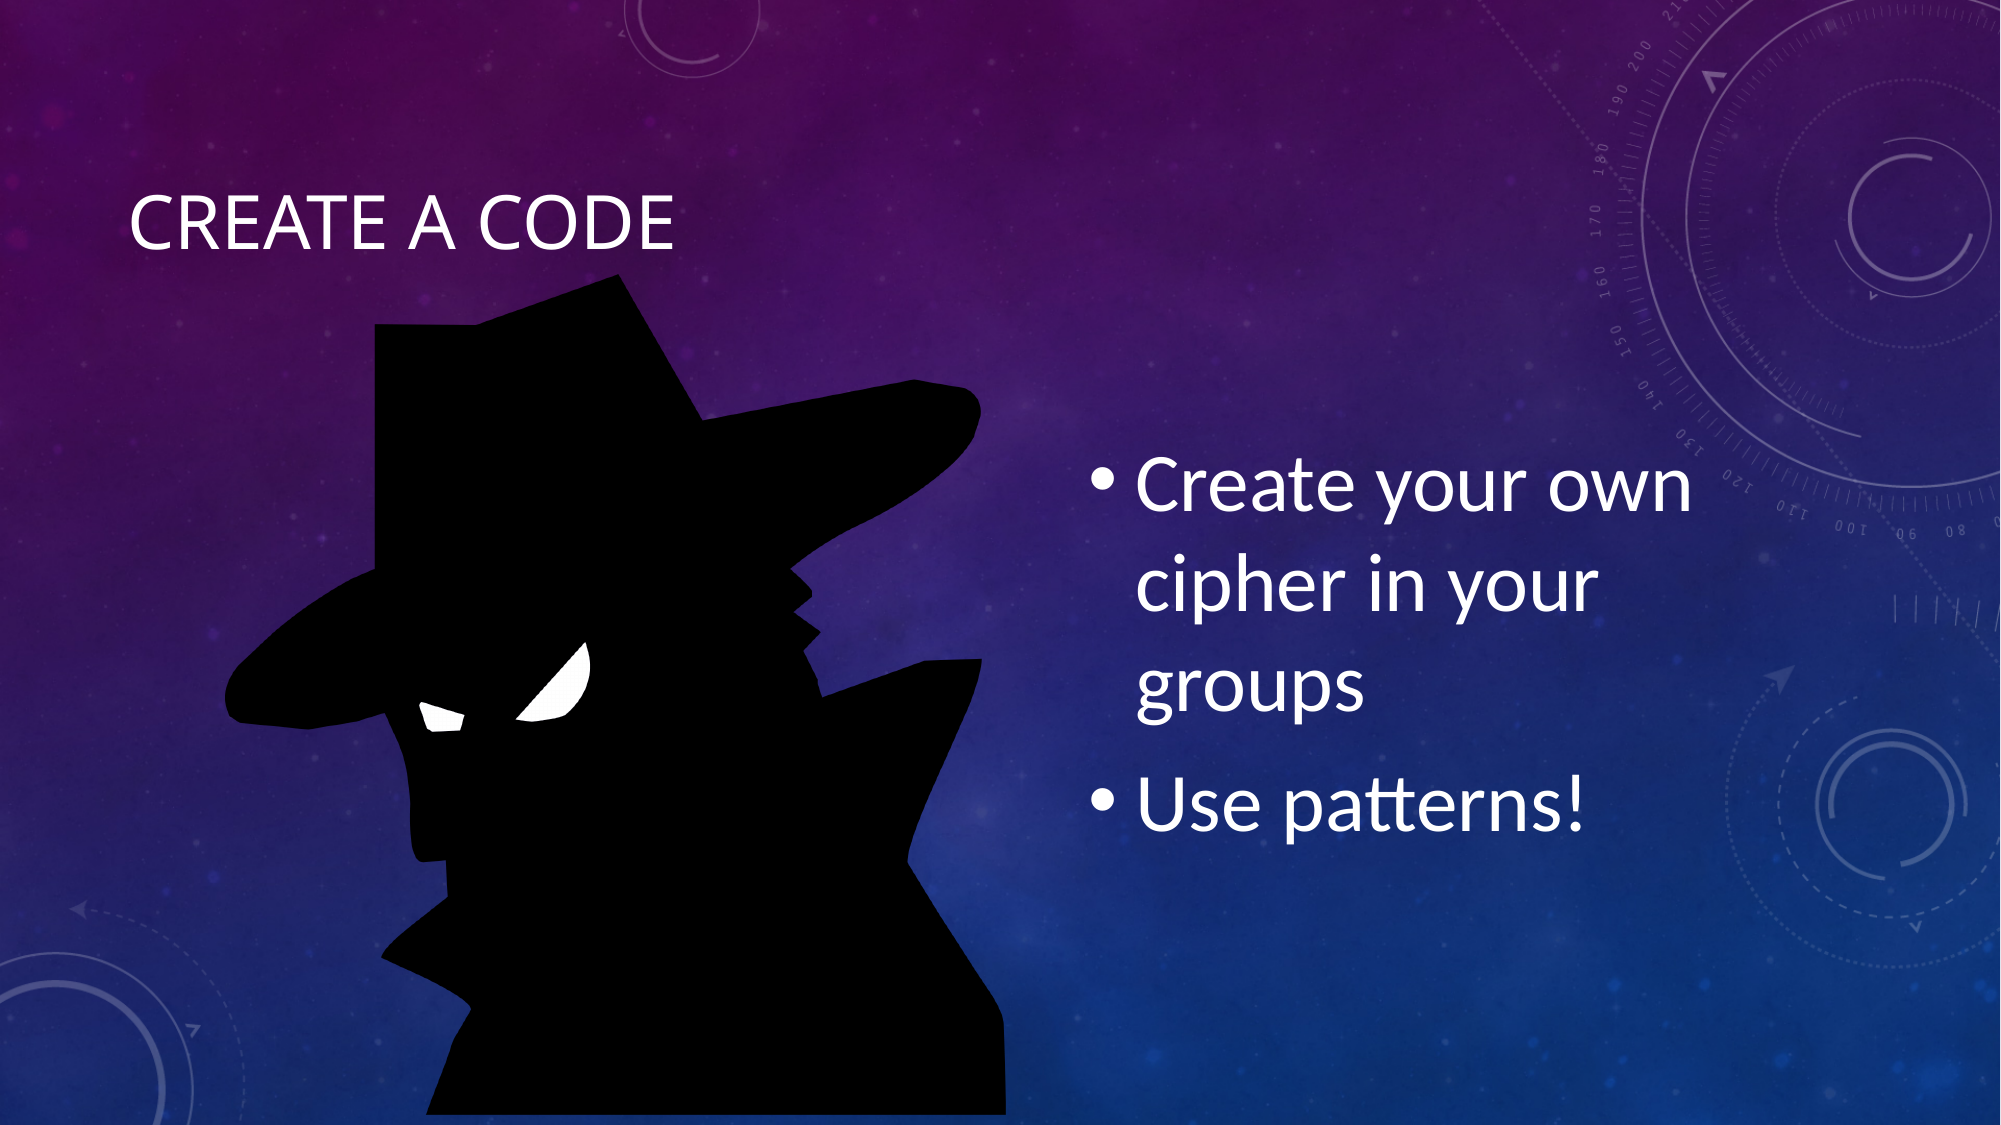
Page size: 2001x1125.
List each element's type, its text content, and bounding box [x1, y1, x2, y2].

title Create A code [112, 99, 1775, 339]
picture [0, 0, 2001, 1125]
list Create your own cipher in your groups Use patterns! [1073, 338, 1775, 938]
